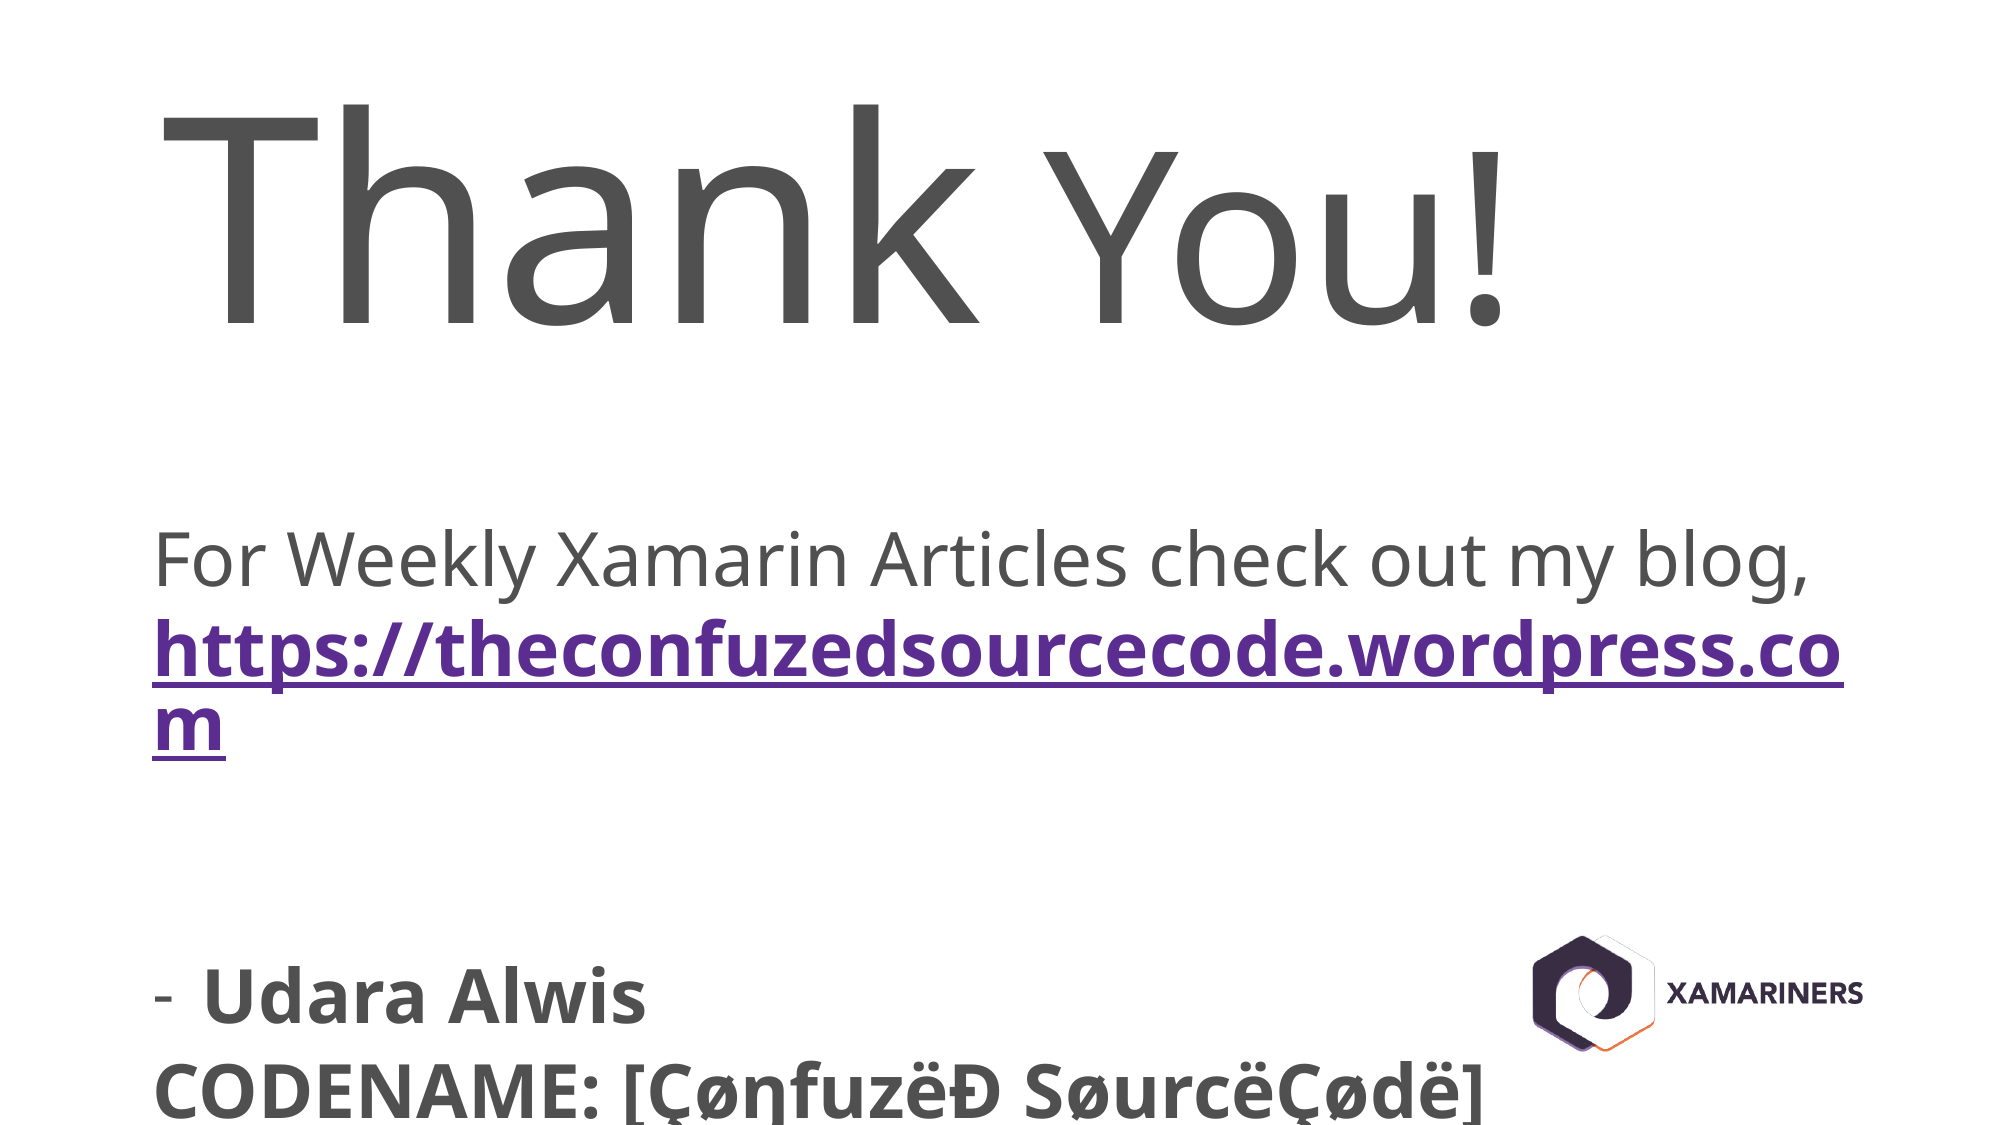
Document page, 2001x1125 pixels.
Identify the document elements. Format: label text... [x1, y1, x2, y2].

text_box Thank You! [137, 59, 1863, 278]
text_box For Weekly Xamarin Articles check out my blog, https://theconfuzedsourcecode.wordpress.com Udara Alwis CODENAME: [ÇøŋfuzëÐ SøurcëÇødë] [137, 314, 1863, 1083]
picture [1532, 933, 1863, 1052]
